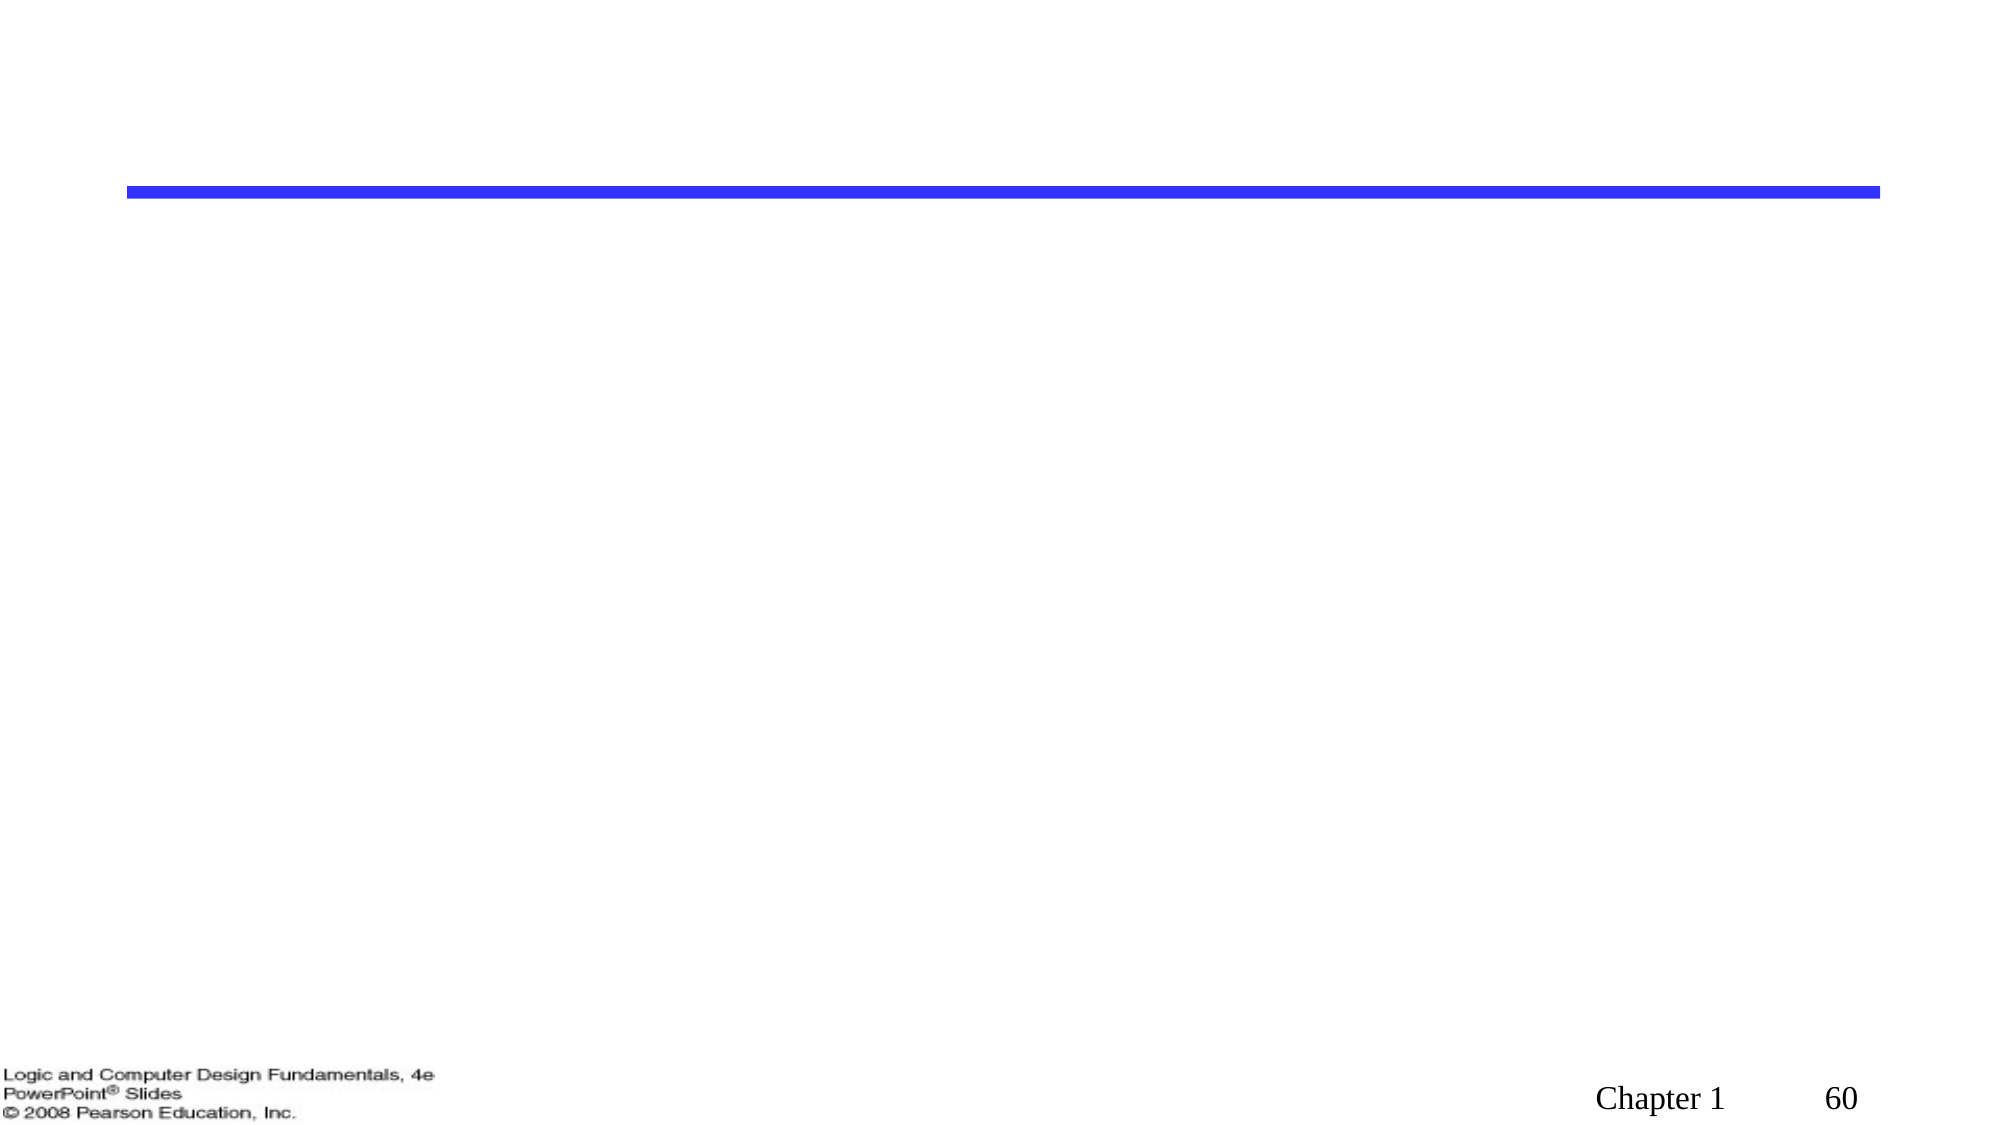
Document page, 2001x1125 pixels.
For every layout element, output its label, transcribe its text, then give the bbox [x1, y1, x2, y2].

picture [3, 1066, 435, 1123]
slide_number Chapter 1 60 [1580, 1068, 2000, 1125]
